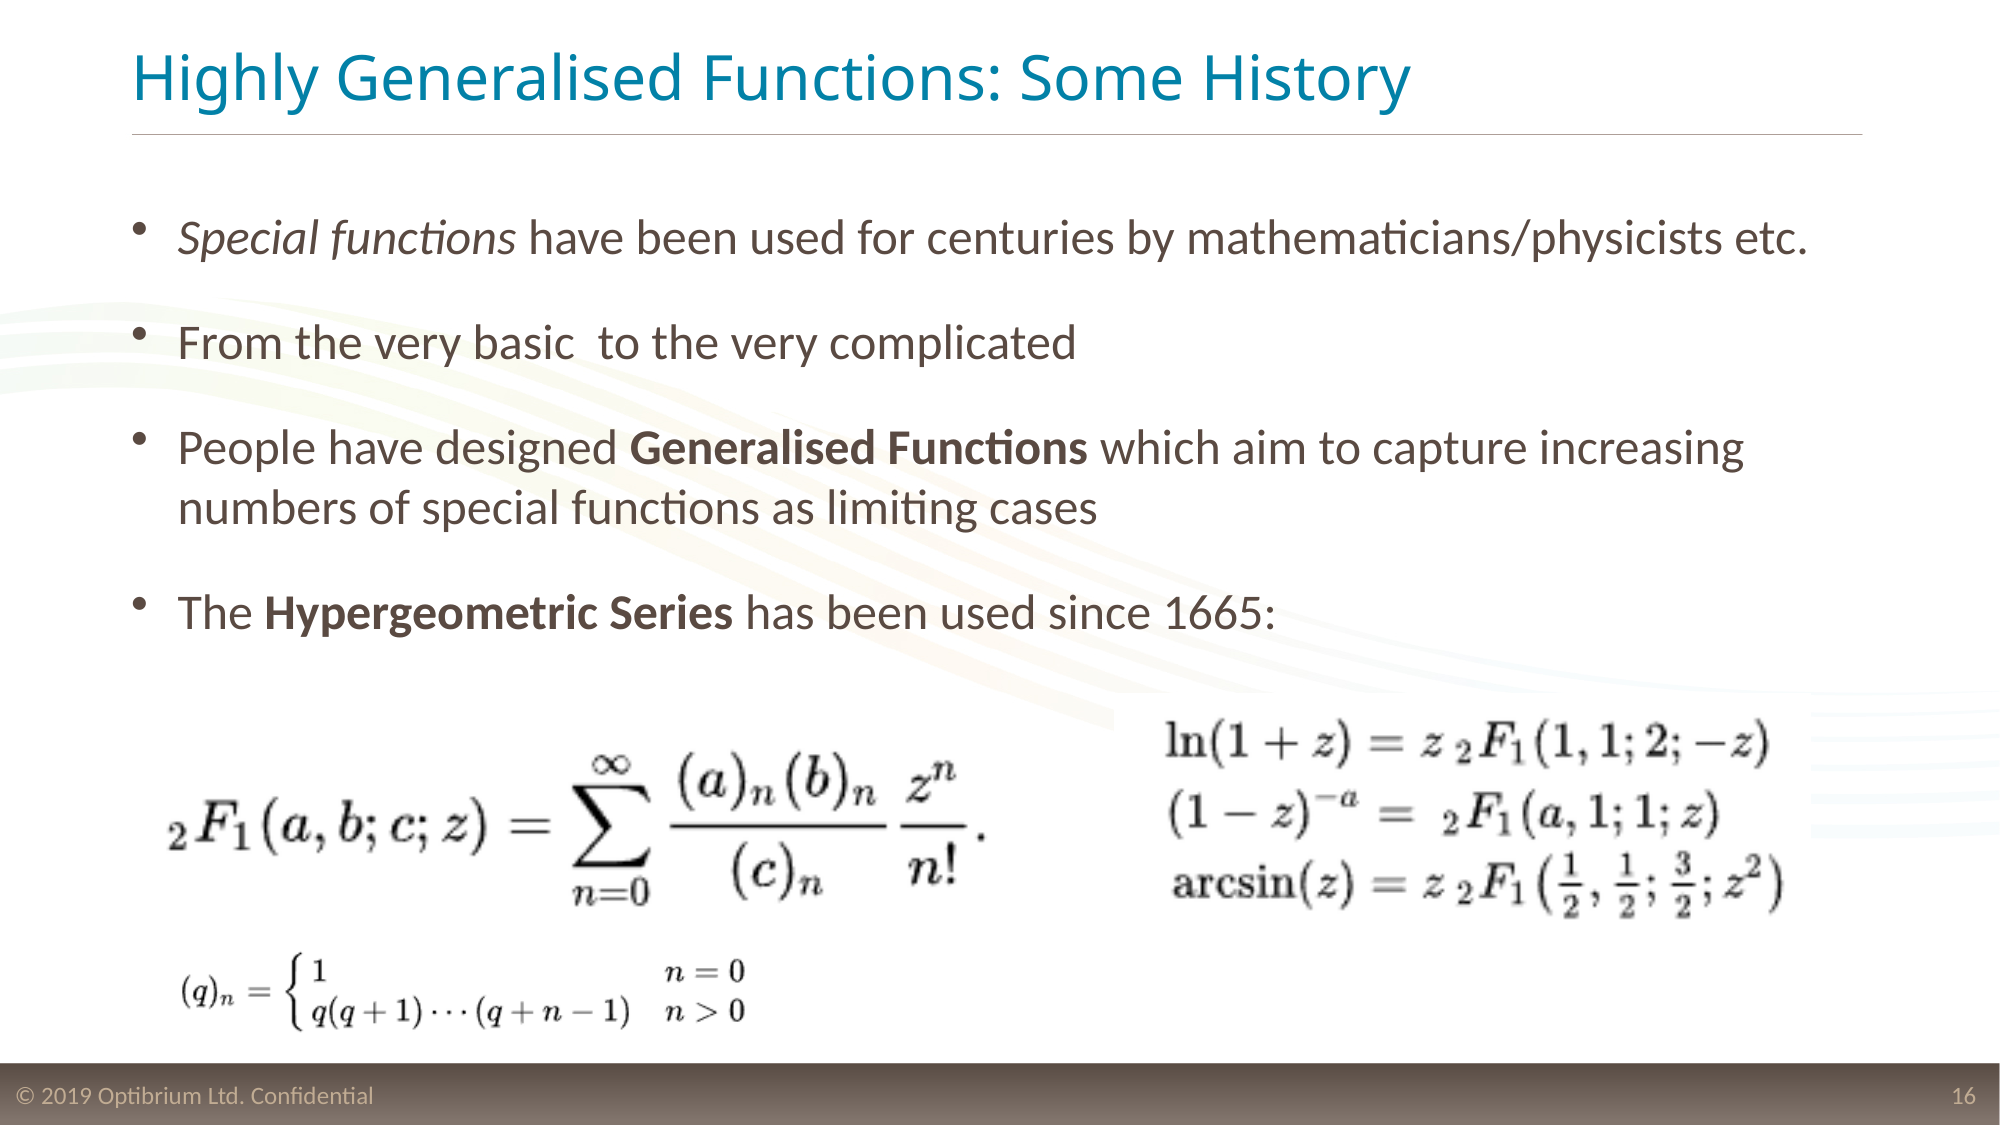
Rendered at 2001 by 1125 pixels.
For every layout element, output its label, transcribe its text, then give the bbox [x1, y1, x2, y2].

title Highly Generalised Functions: Some History [116, 11, 1992, 152]
slide_number 16 [1524, 1065, 1992, 1125]
picture [0, 0, 2001, 1125]
